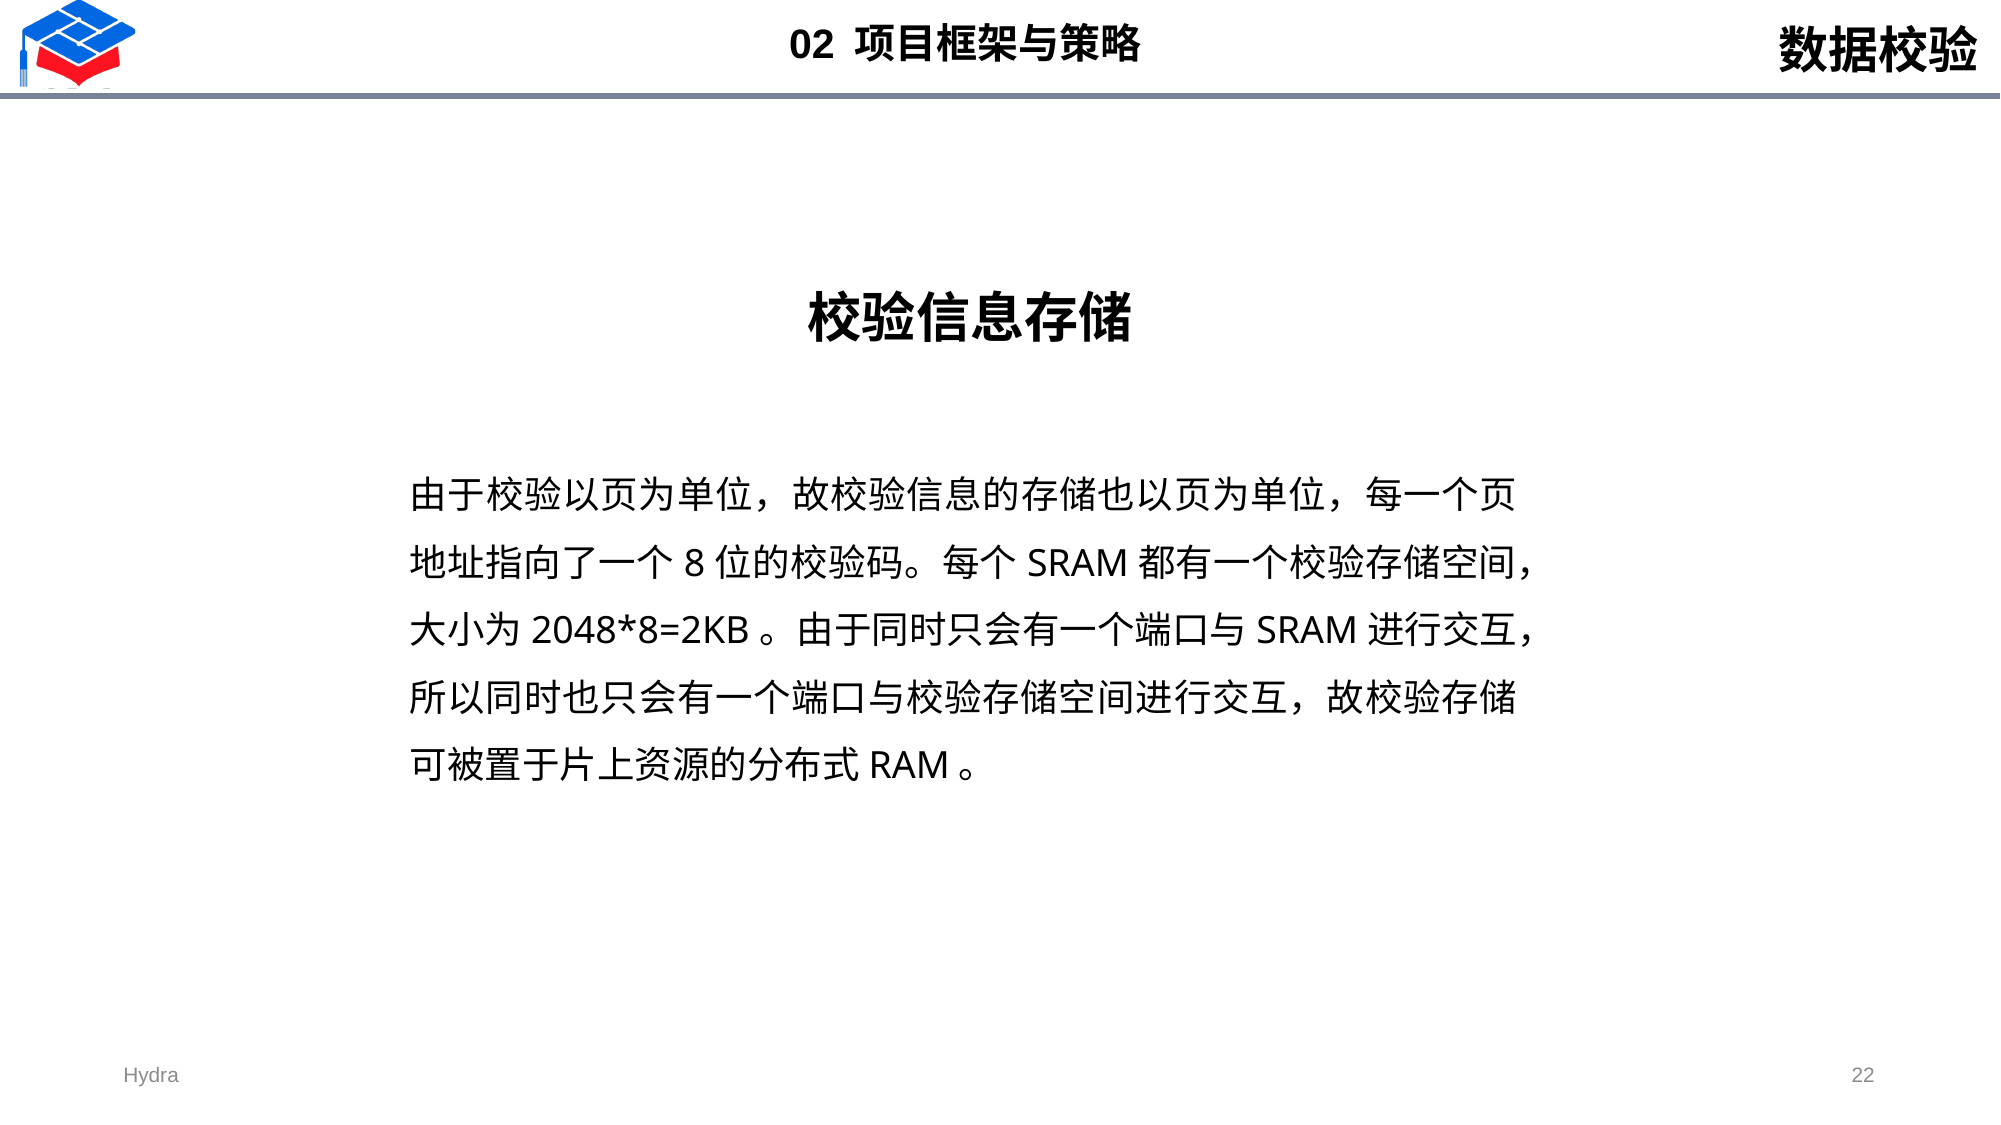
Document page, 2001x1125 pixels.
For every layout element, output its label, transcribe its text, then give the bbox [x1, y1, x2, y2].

text_box 02 项目框架与策略 [774, 97, 1226, 107]
text_box 由于校验以页为单位，故校验信息的存储也以页为单位，每一个页地址指向了一个8位的校验码。每个SRAM都有一个校验存储空间，大小为2048*8=2KB。由于同时只会有一个端口与SRAM进行交互，所以同时也只会有一个端口与校验存储空间进行交互，故校验存储可被置于片上资源的分布式RAM。 [394, 441, 1532, 794]
text_box 校验信息存储 [792, 275, 1250, 356]
footer Hydra [108, 1051, 709, 1097]
text_box 02 项目框架与策略 [774, 10, 1226, 96]
picture [0, 0, 157, 89]
text_box 数据校验 [1671, 0, 2000, 87]
slide_number 22 [1289, 1051, 1890, 1097]
